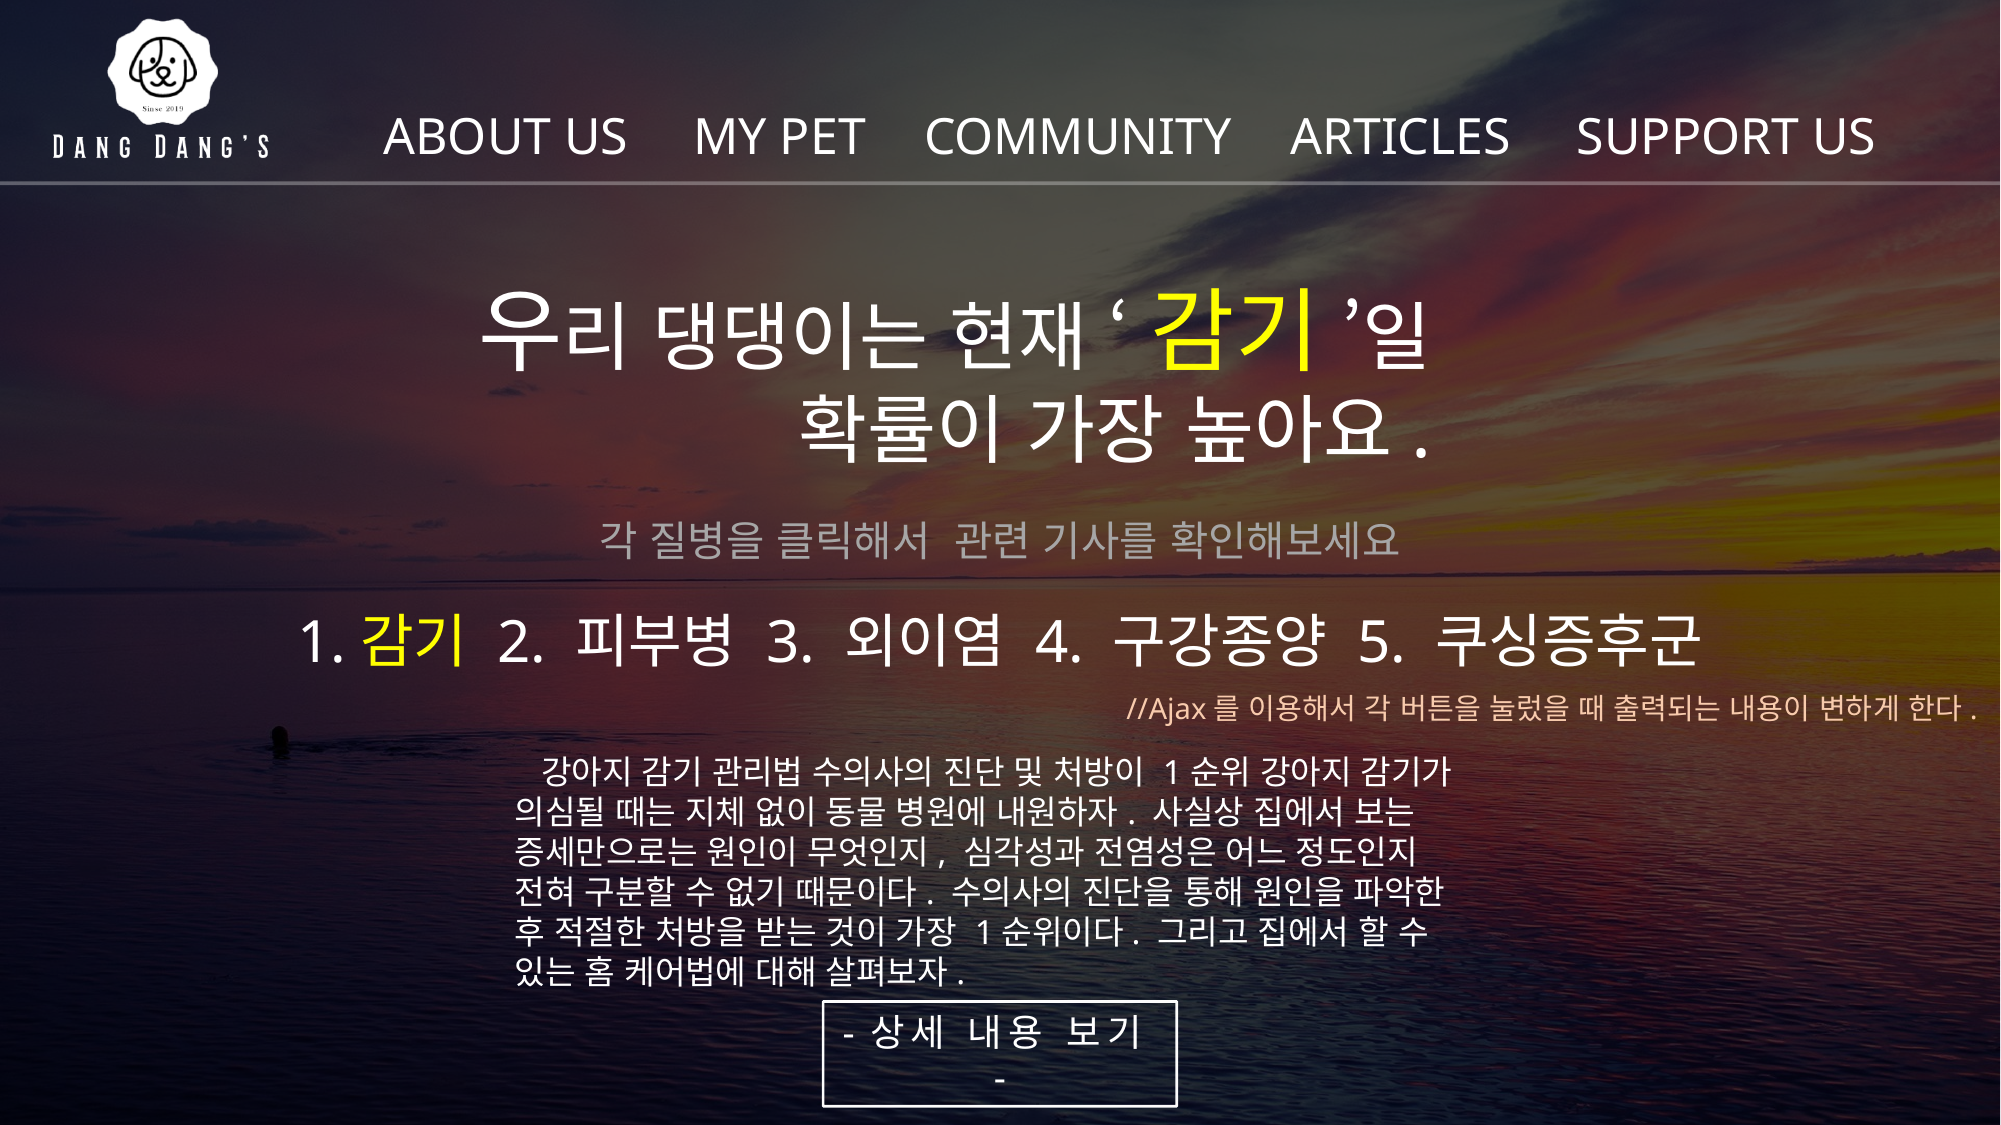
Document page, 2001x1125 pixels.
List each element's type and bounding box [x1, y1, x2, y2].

text_box [0, 0, 2000, 1125]
